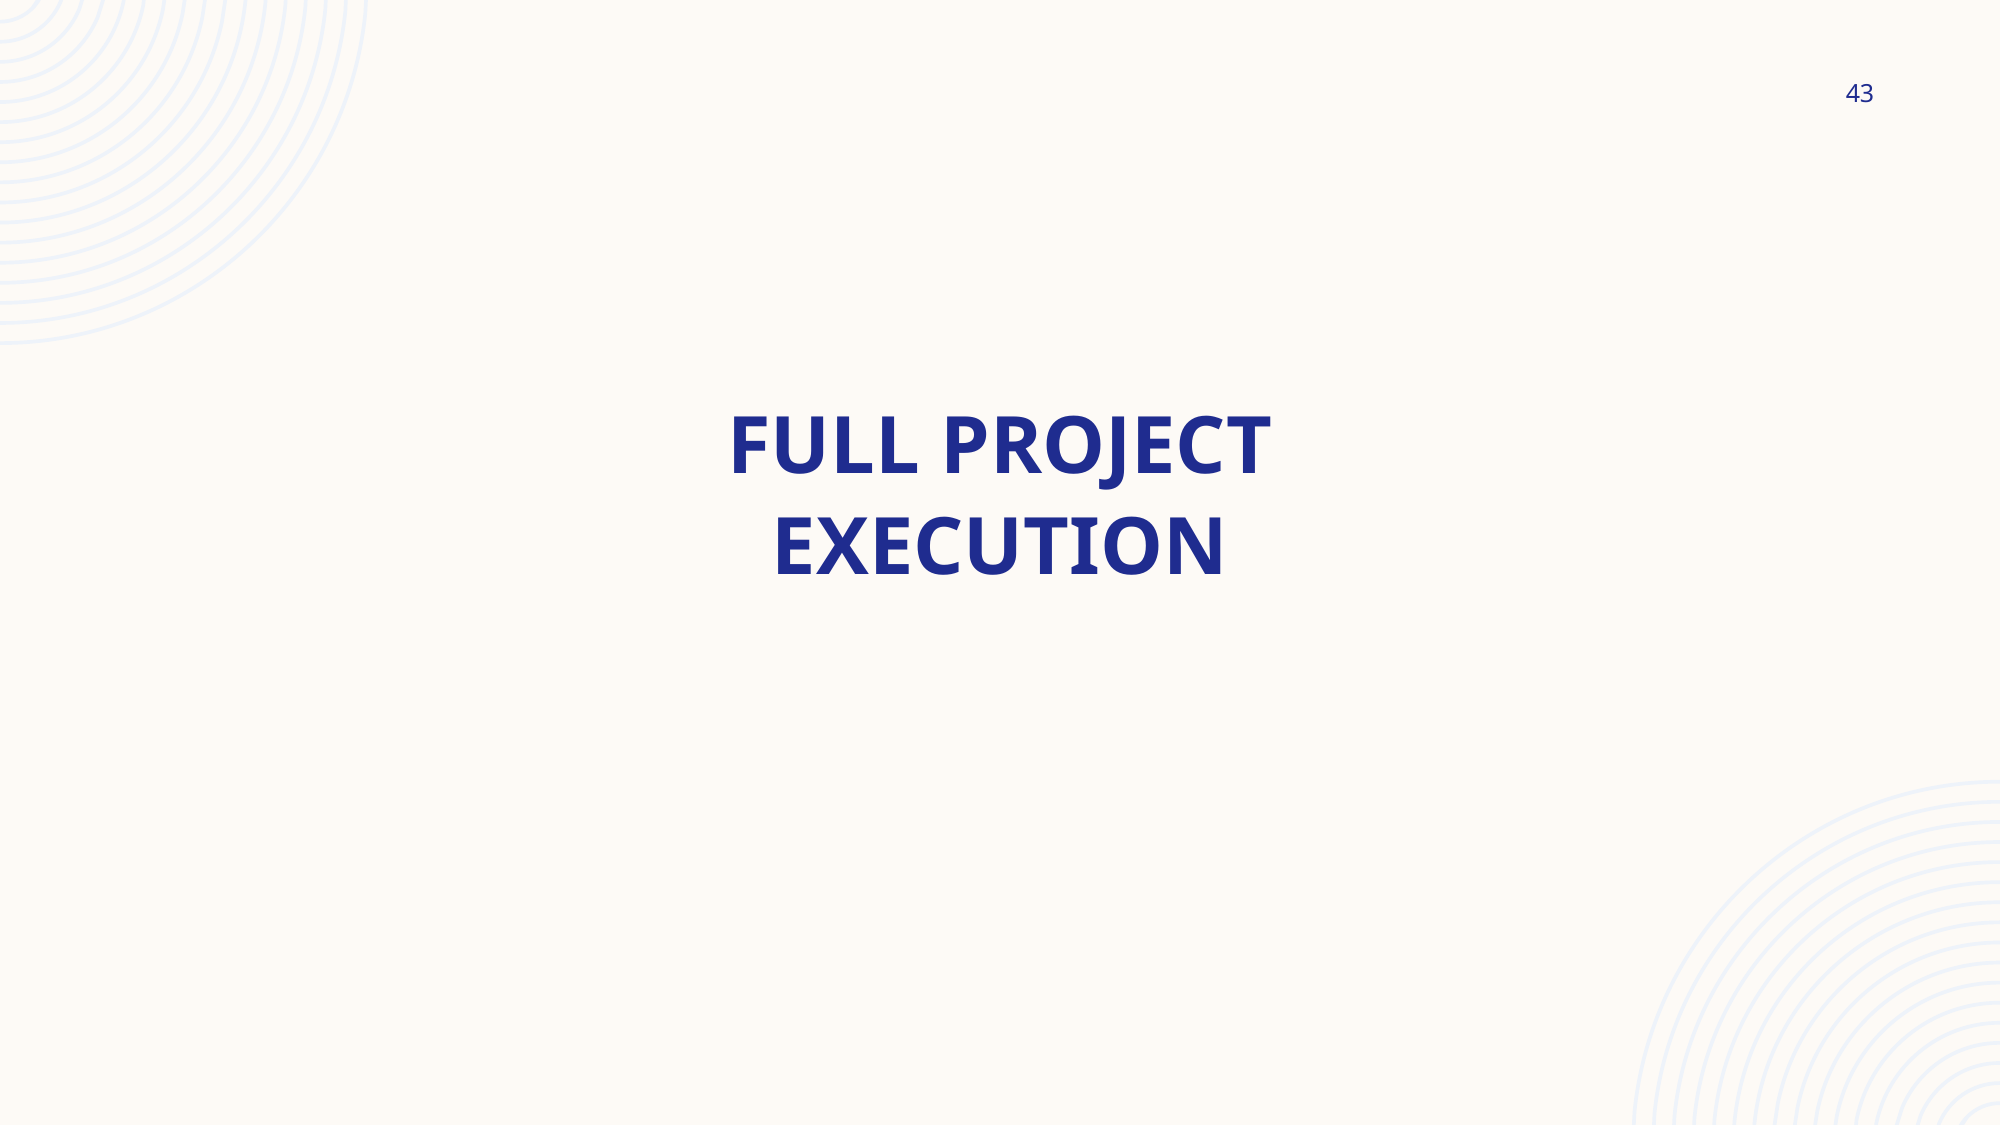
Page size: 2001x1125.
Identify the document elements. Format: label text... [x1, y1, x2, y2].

text_box Full Project Execution [663, 379, 1337, 954]
slide_number 43 [1712, 75, 1875, 116]
